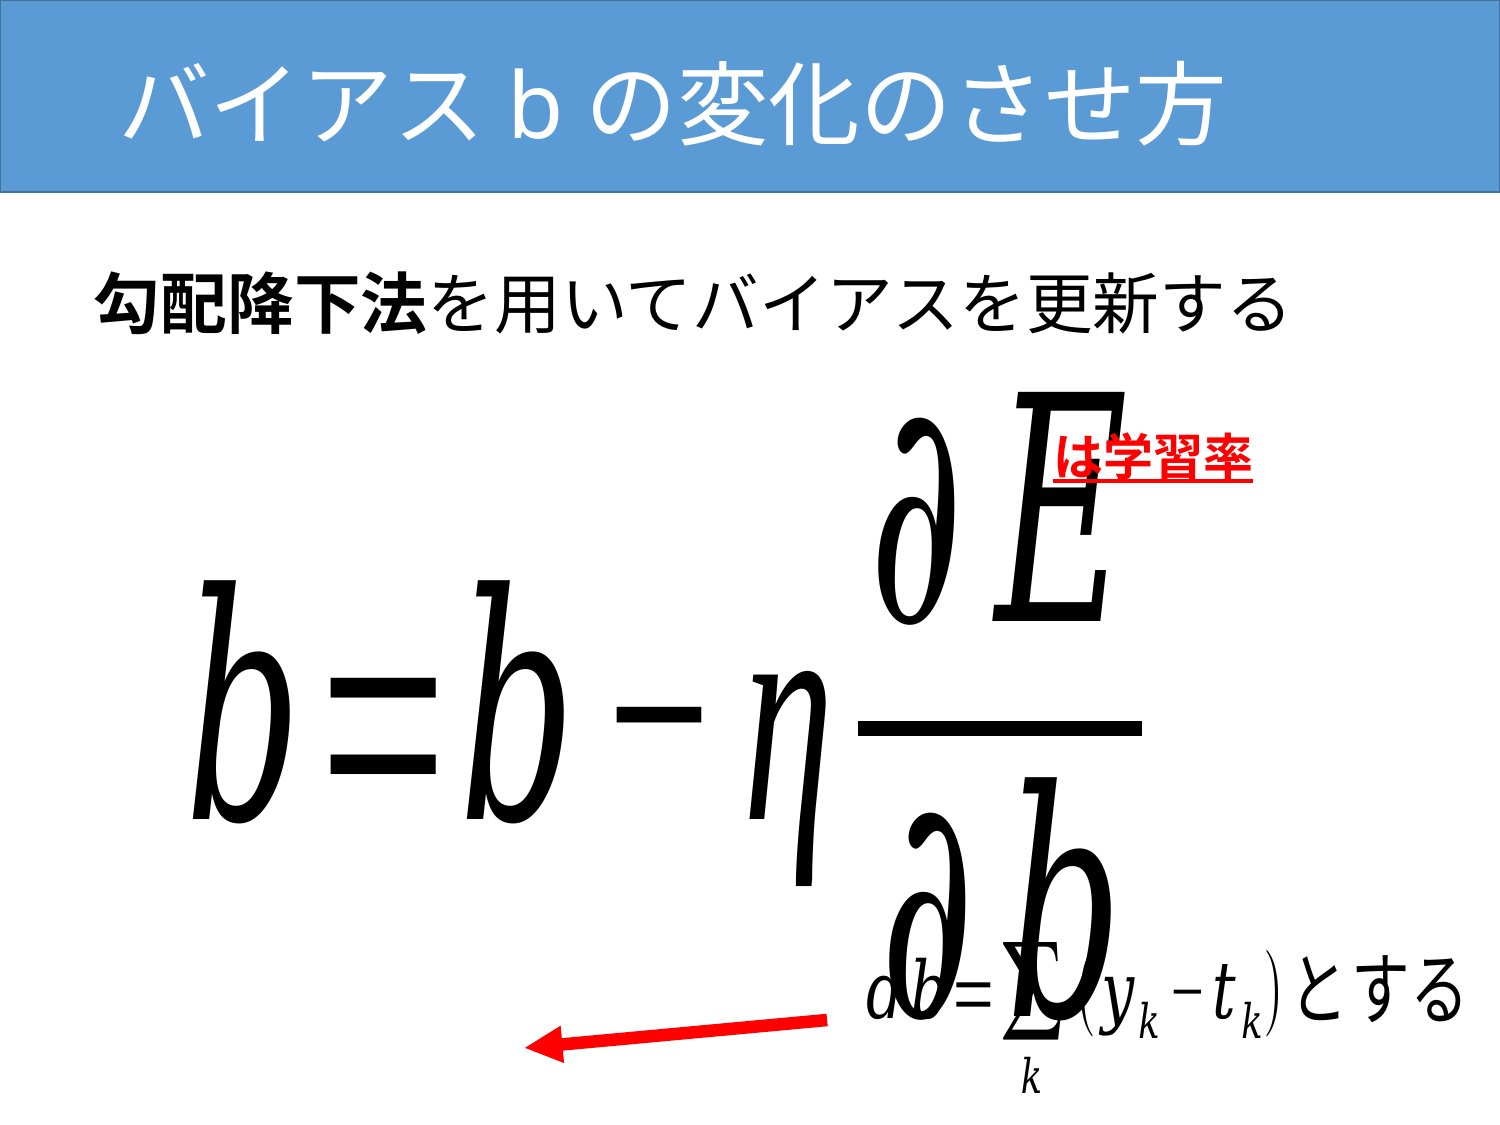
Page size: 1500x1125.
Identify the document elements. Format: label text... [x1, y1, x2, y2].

title バイアスbの変化のさせ方 [103, 0, 1397, 218]
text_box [524, 1019, 828, 1048]
